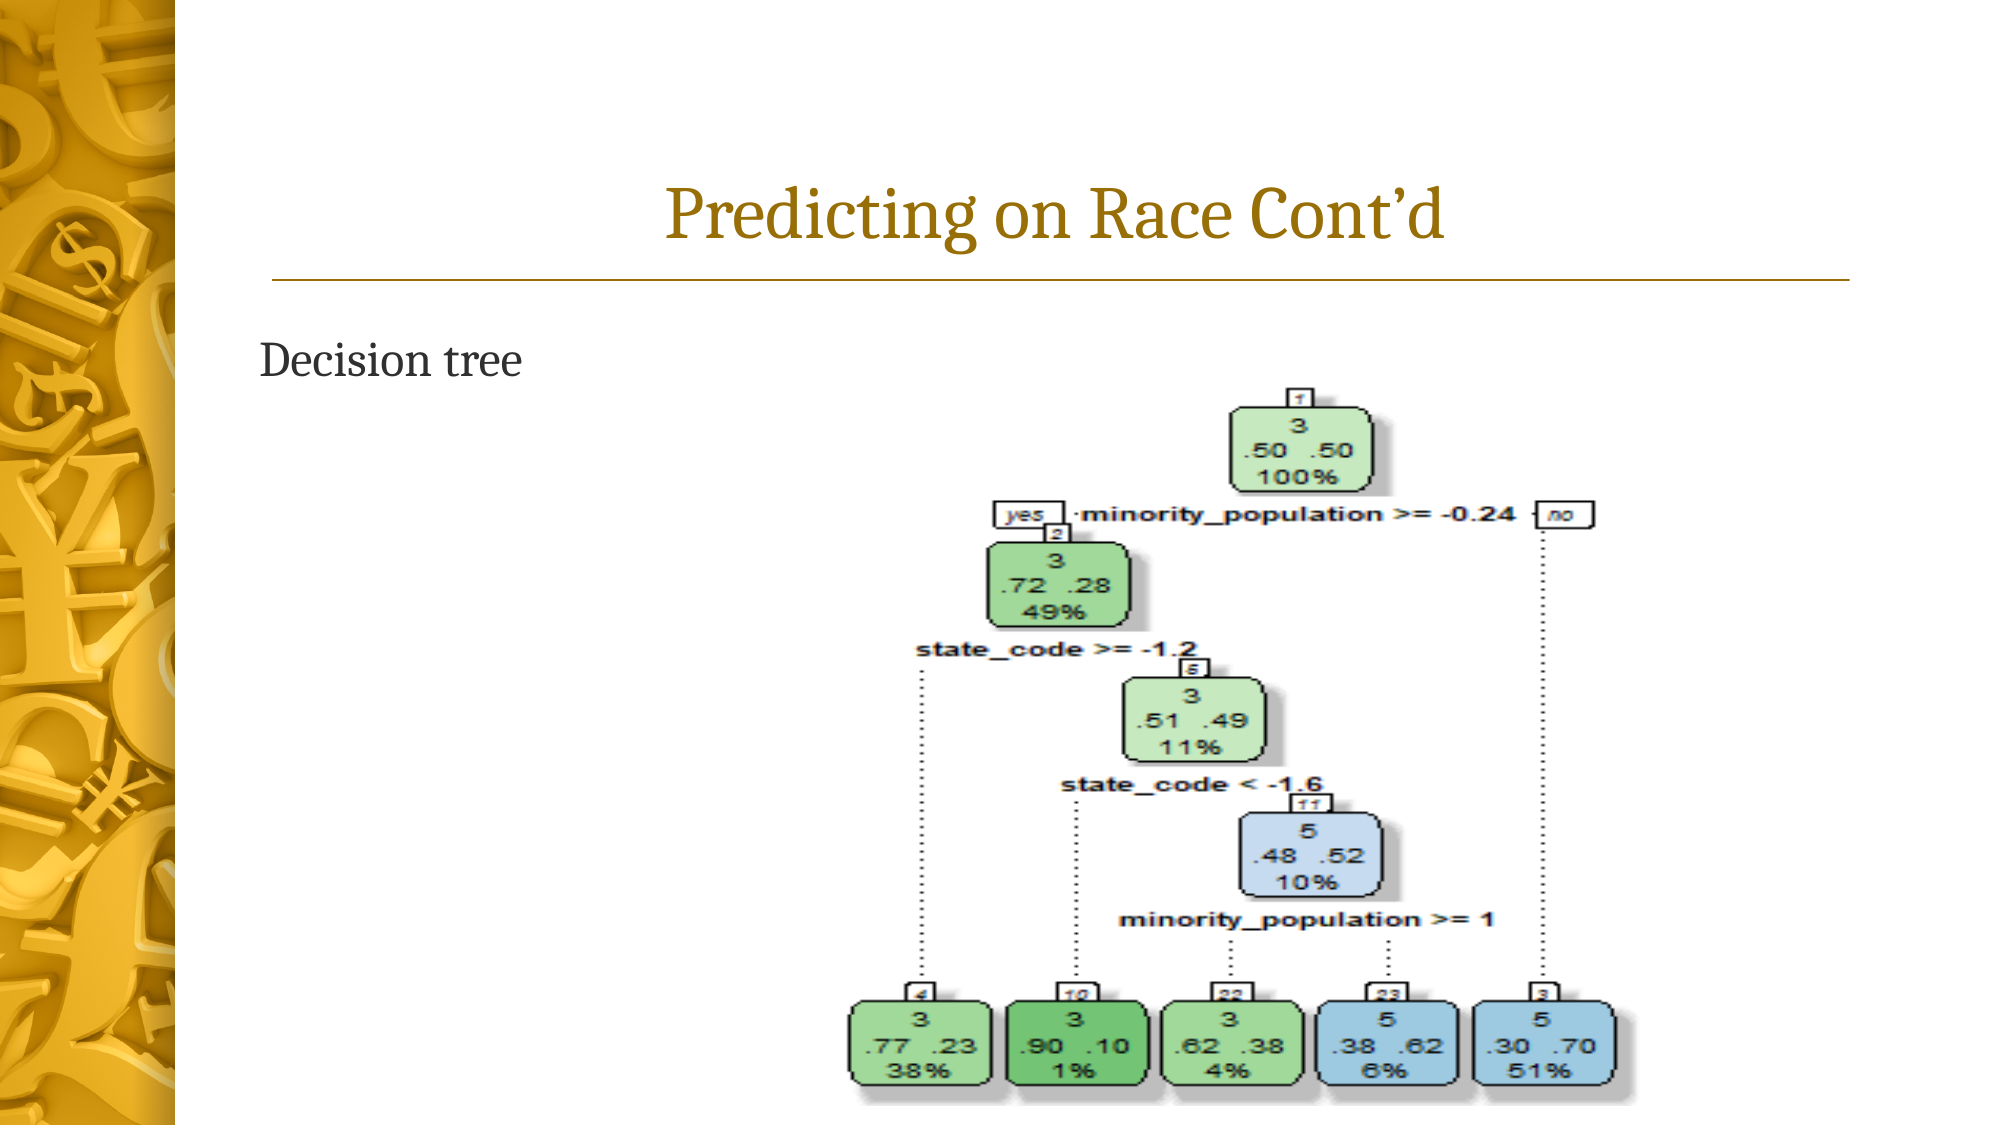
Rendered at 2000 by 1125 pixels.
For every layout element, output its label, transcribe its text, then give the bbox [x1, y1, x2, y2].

picture [0, 0, 175, 1125]
title Predicting on Race Cont’d [249, 62, 1863, 263]
picture [769, 328, 1697, 1106]
list Decision tree [244, 325, 1032, 1013]
